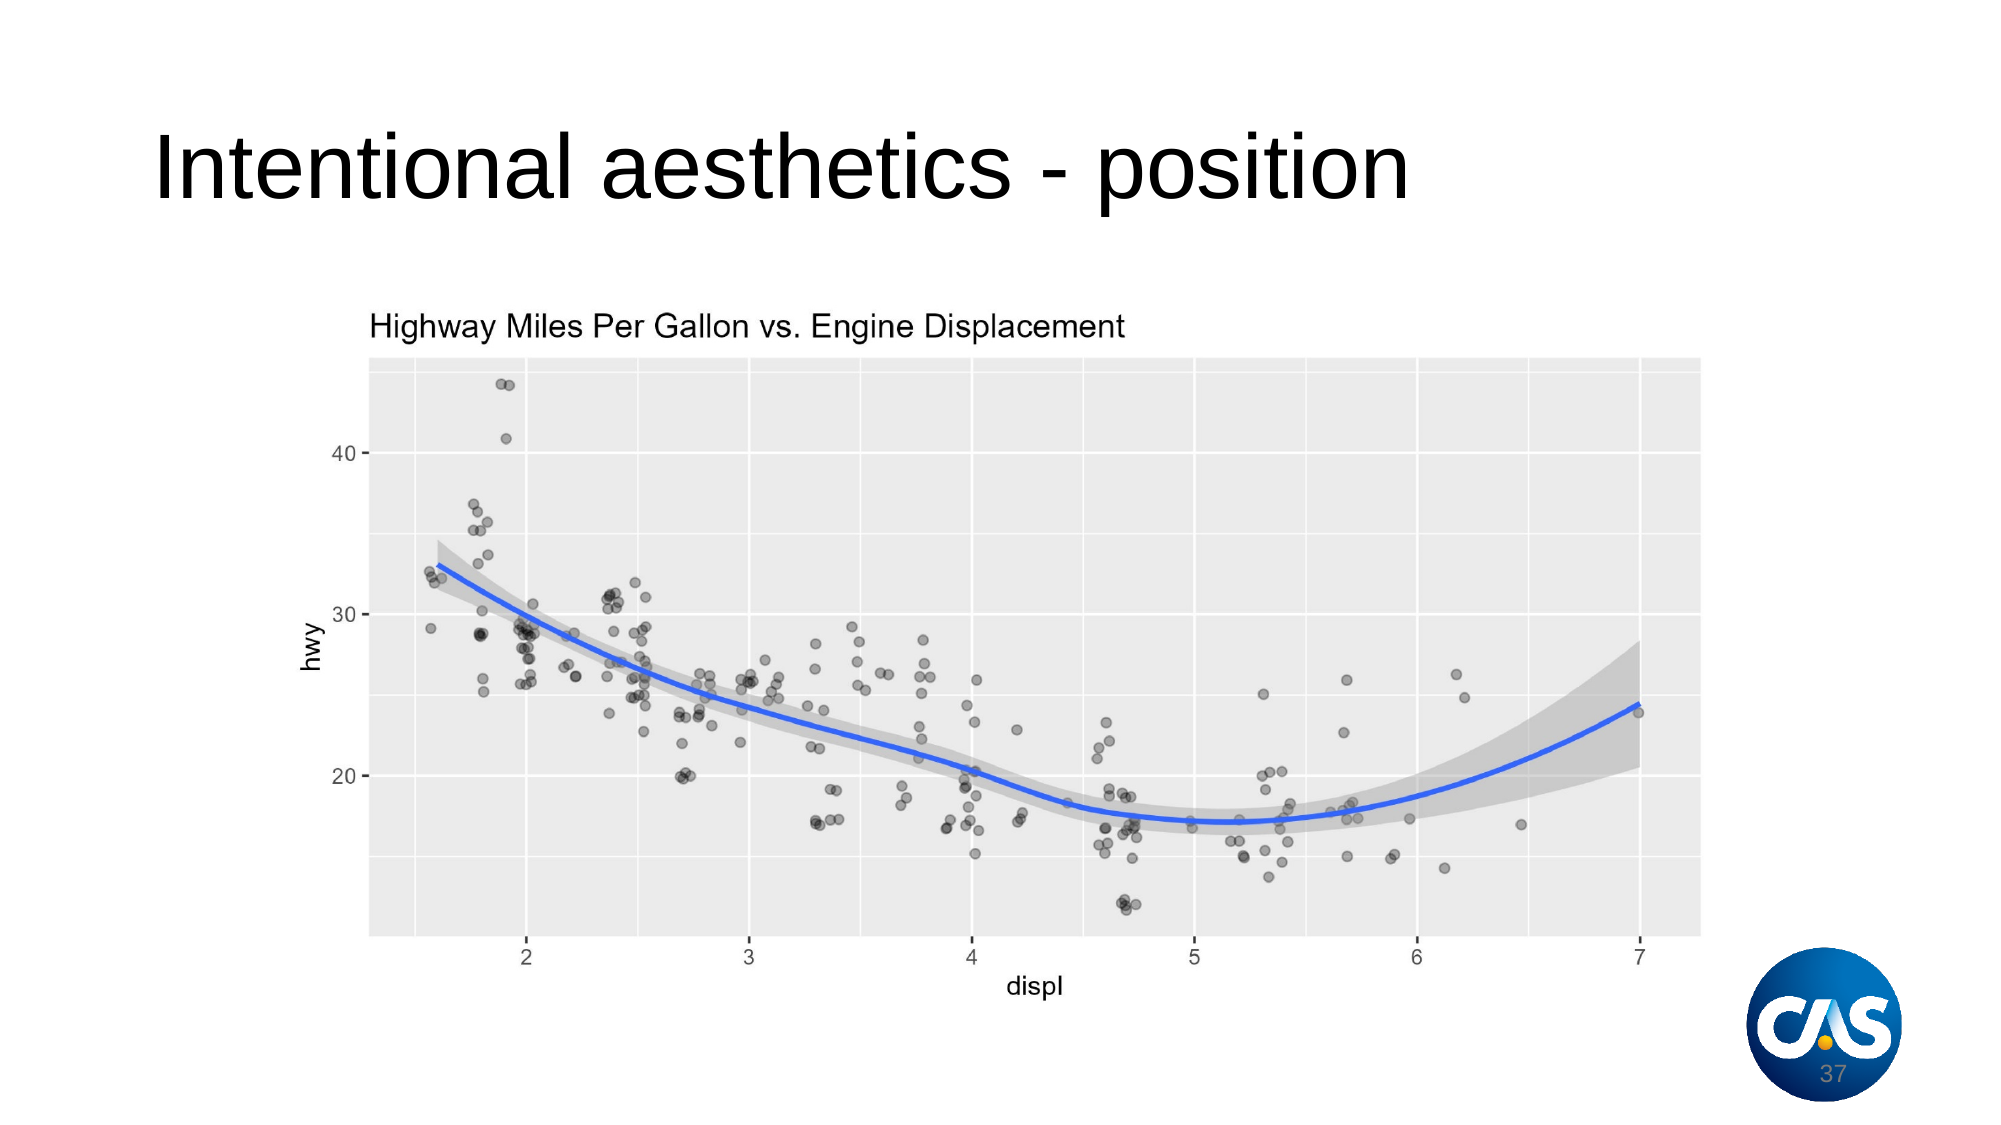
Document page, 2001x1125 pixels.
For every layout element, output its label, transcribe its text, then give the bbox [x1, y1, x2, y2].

picture [1742, 943, 1906, 1106]
slide_number 37 [1412, 1042, 1863, 1103]
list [285, 298, 1715, 1014]
title Intentional aesthetics - position [137, 59, 1863, 278]
